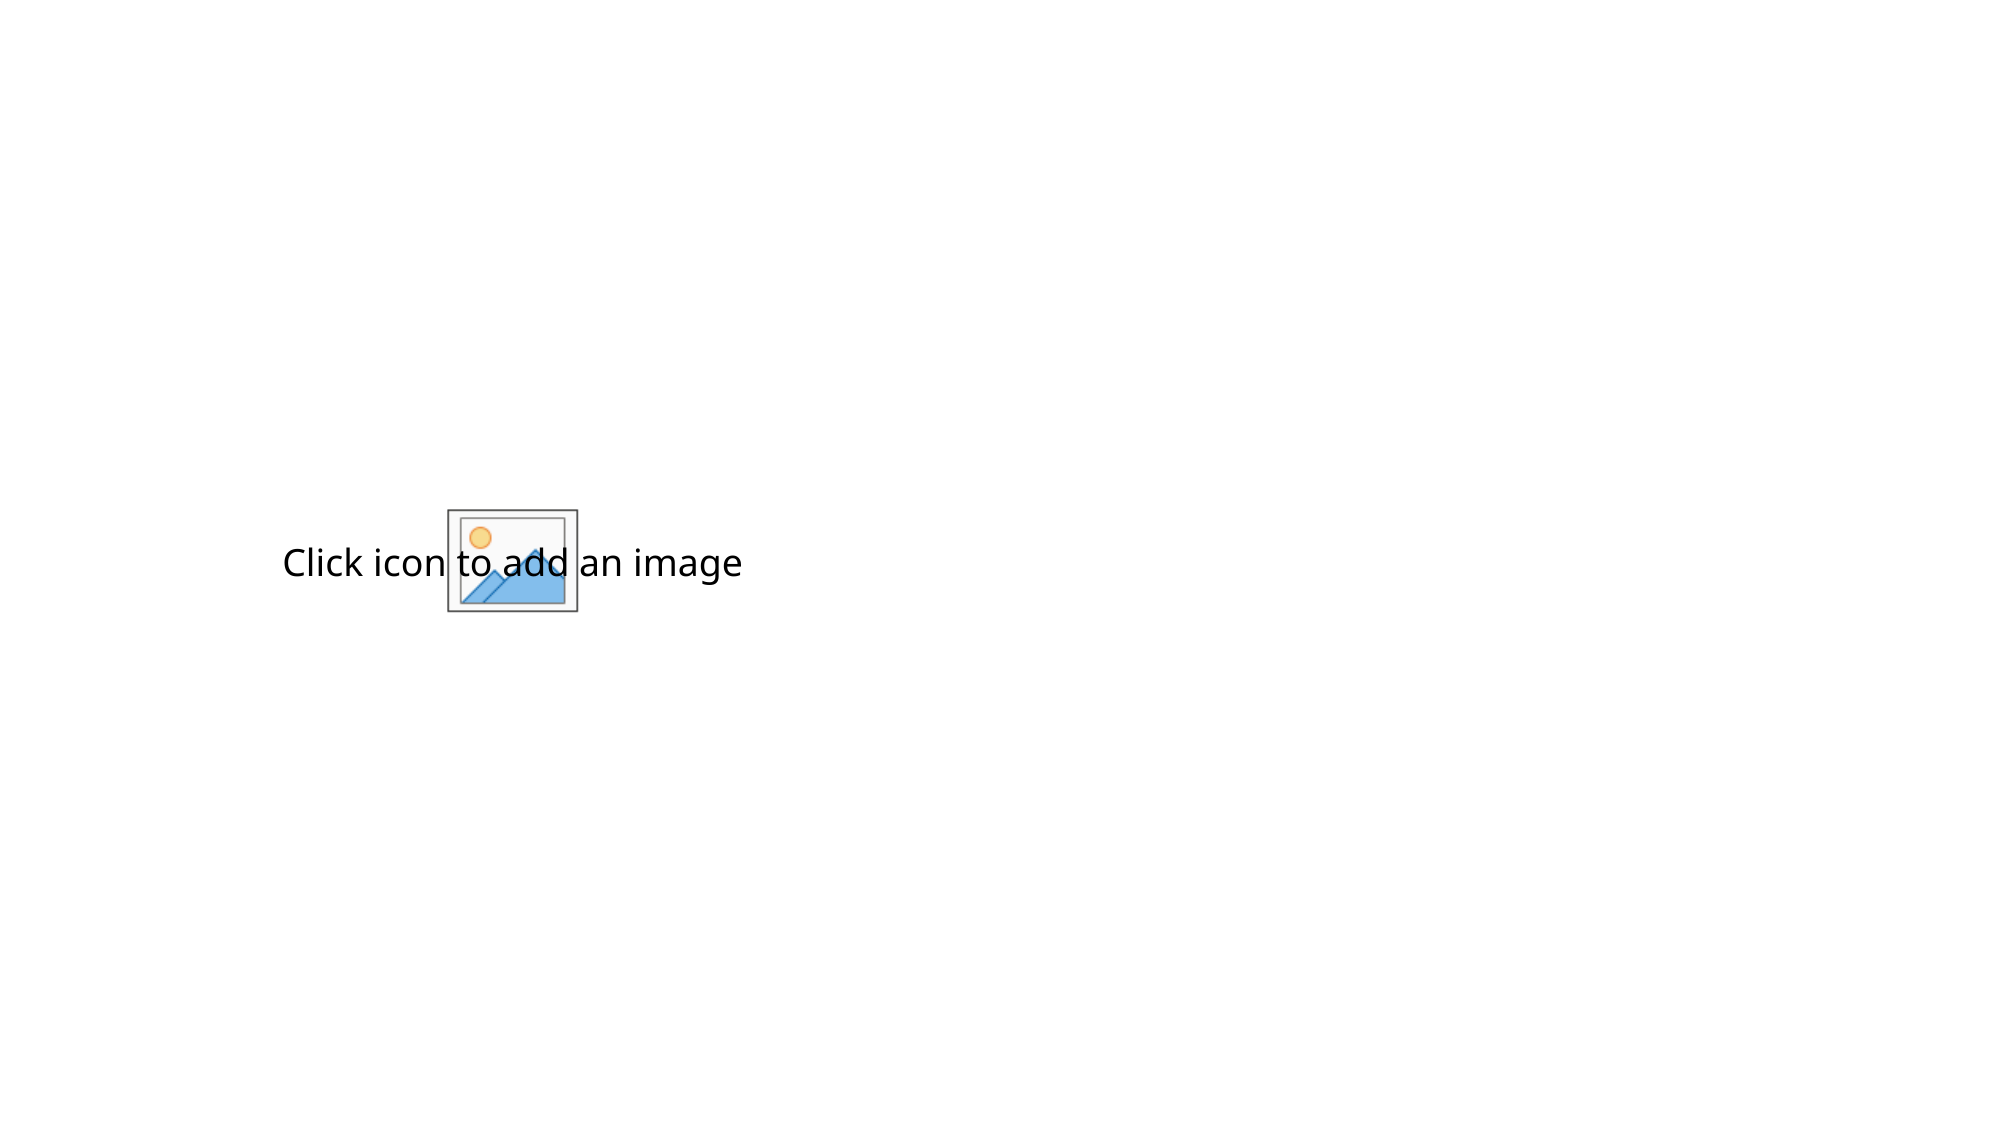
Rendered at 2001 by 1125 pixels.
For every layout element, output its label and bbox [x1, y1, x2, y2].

picture [54, 60, 972, 1062]
